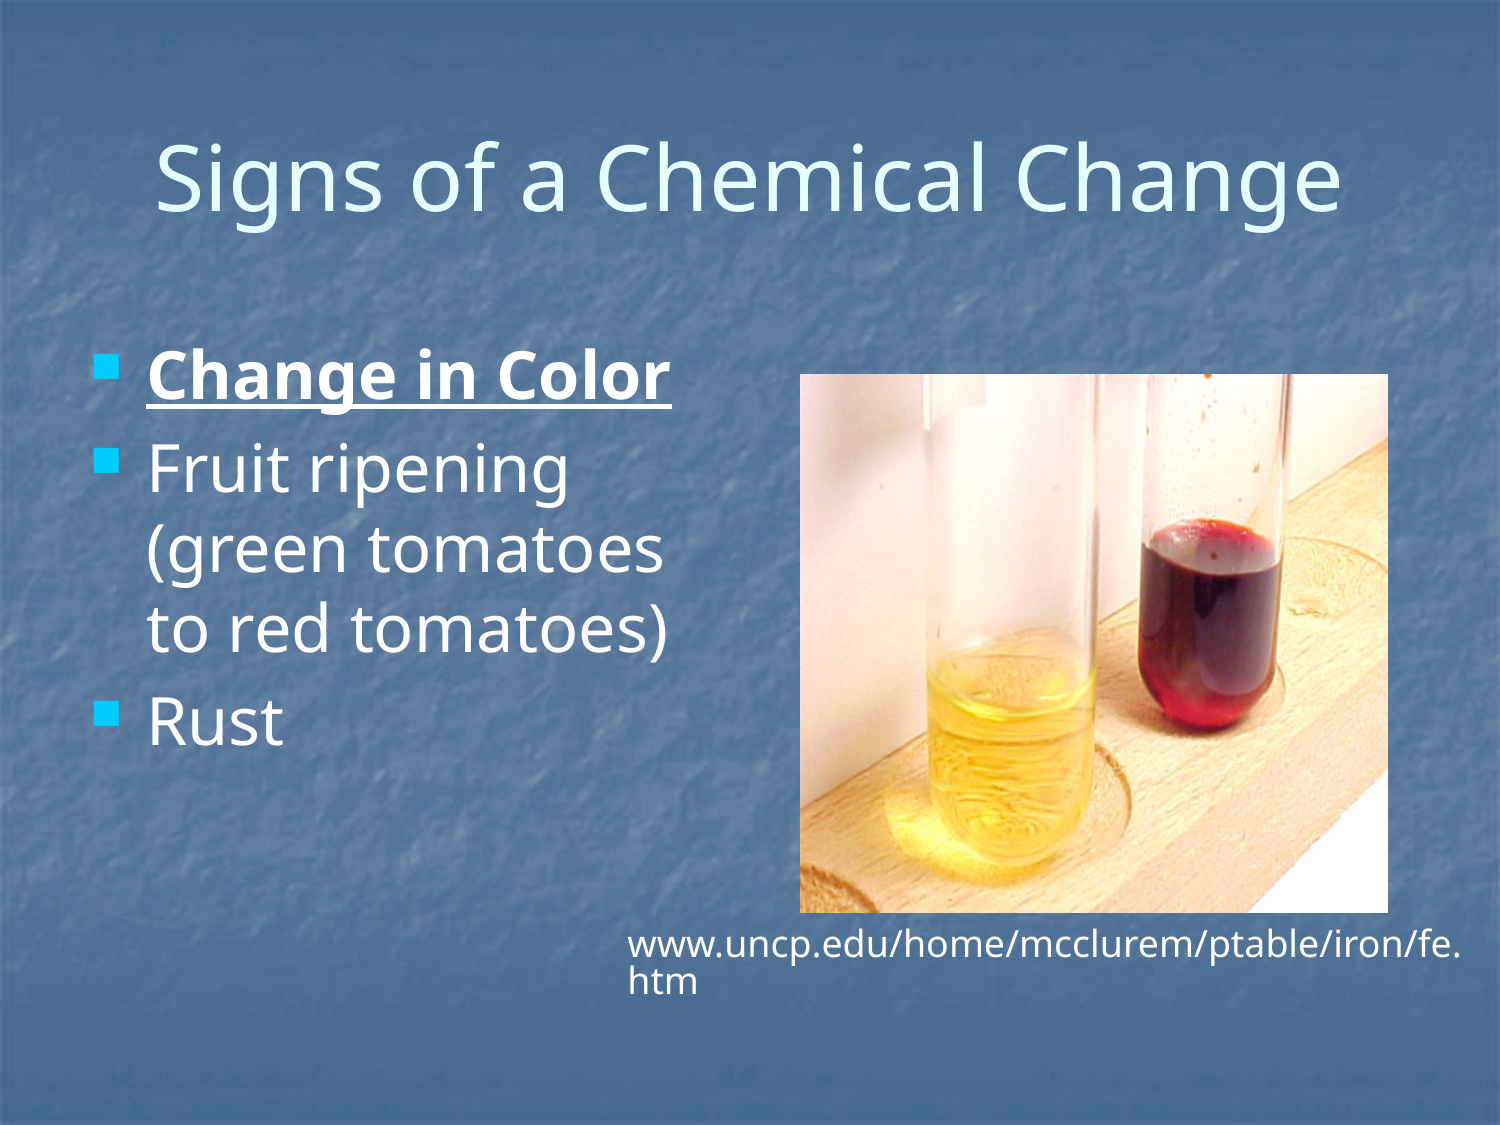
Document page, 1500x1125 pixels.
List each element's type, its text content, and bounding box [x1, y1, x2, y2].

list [799, 374, 1388, 913]
title Signs of a Chemical Change [75, 62, 1425, 288]
list Change in Color Fruit ripening (green tomatoes to red tomatoes) Rust [75, 324, 738, 1000]
text_box www.uncp.edu/home/mcclurem/ptable/iron/fe.htm [612, 912, 1500, 1023]
